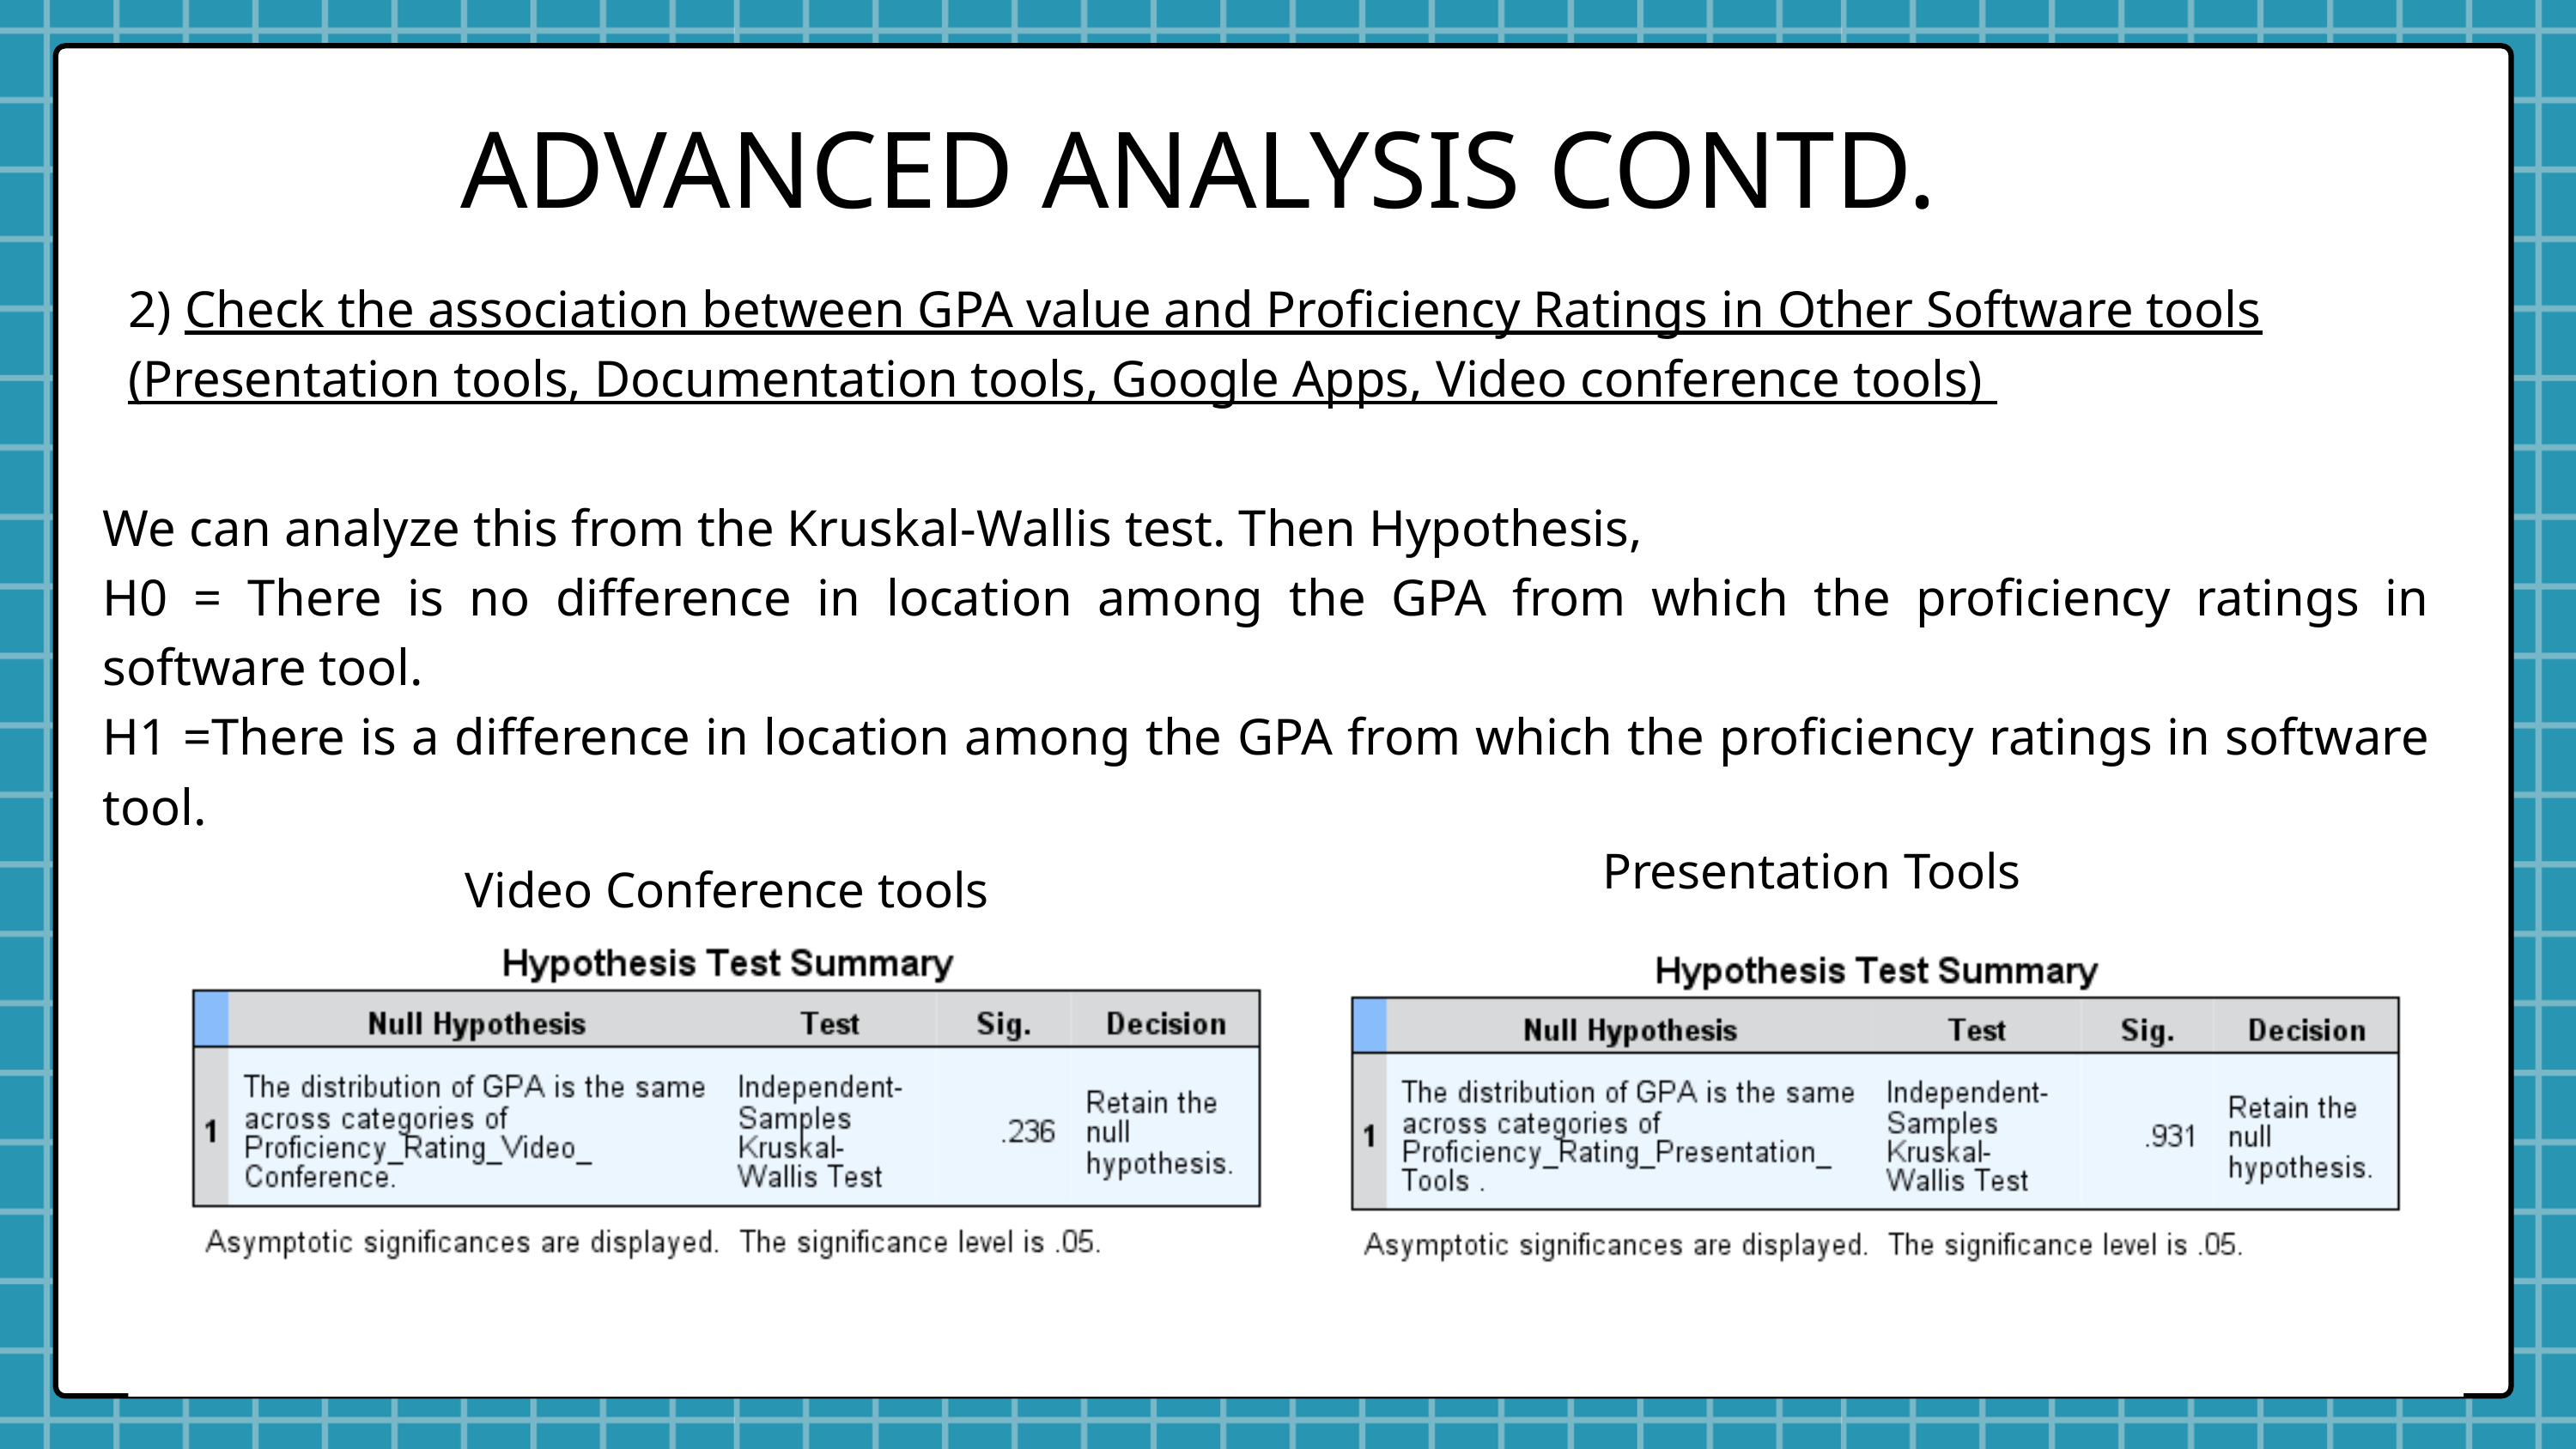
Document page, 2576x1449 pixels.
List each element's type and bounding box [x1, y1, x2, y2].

text_box [0, 0, 736, 1449]
text_box [1840, 0, 2576, 1449]
text_box [55, 45, 2512, 1397]
text_box [736, 1404, 1840, 1449]
text_box [736, 0, 1840, 42]
